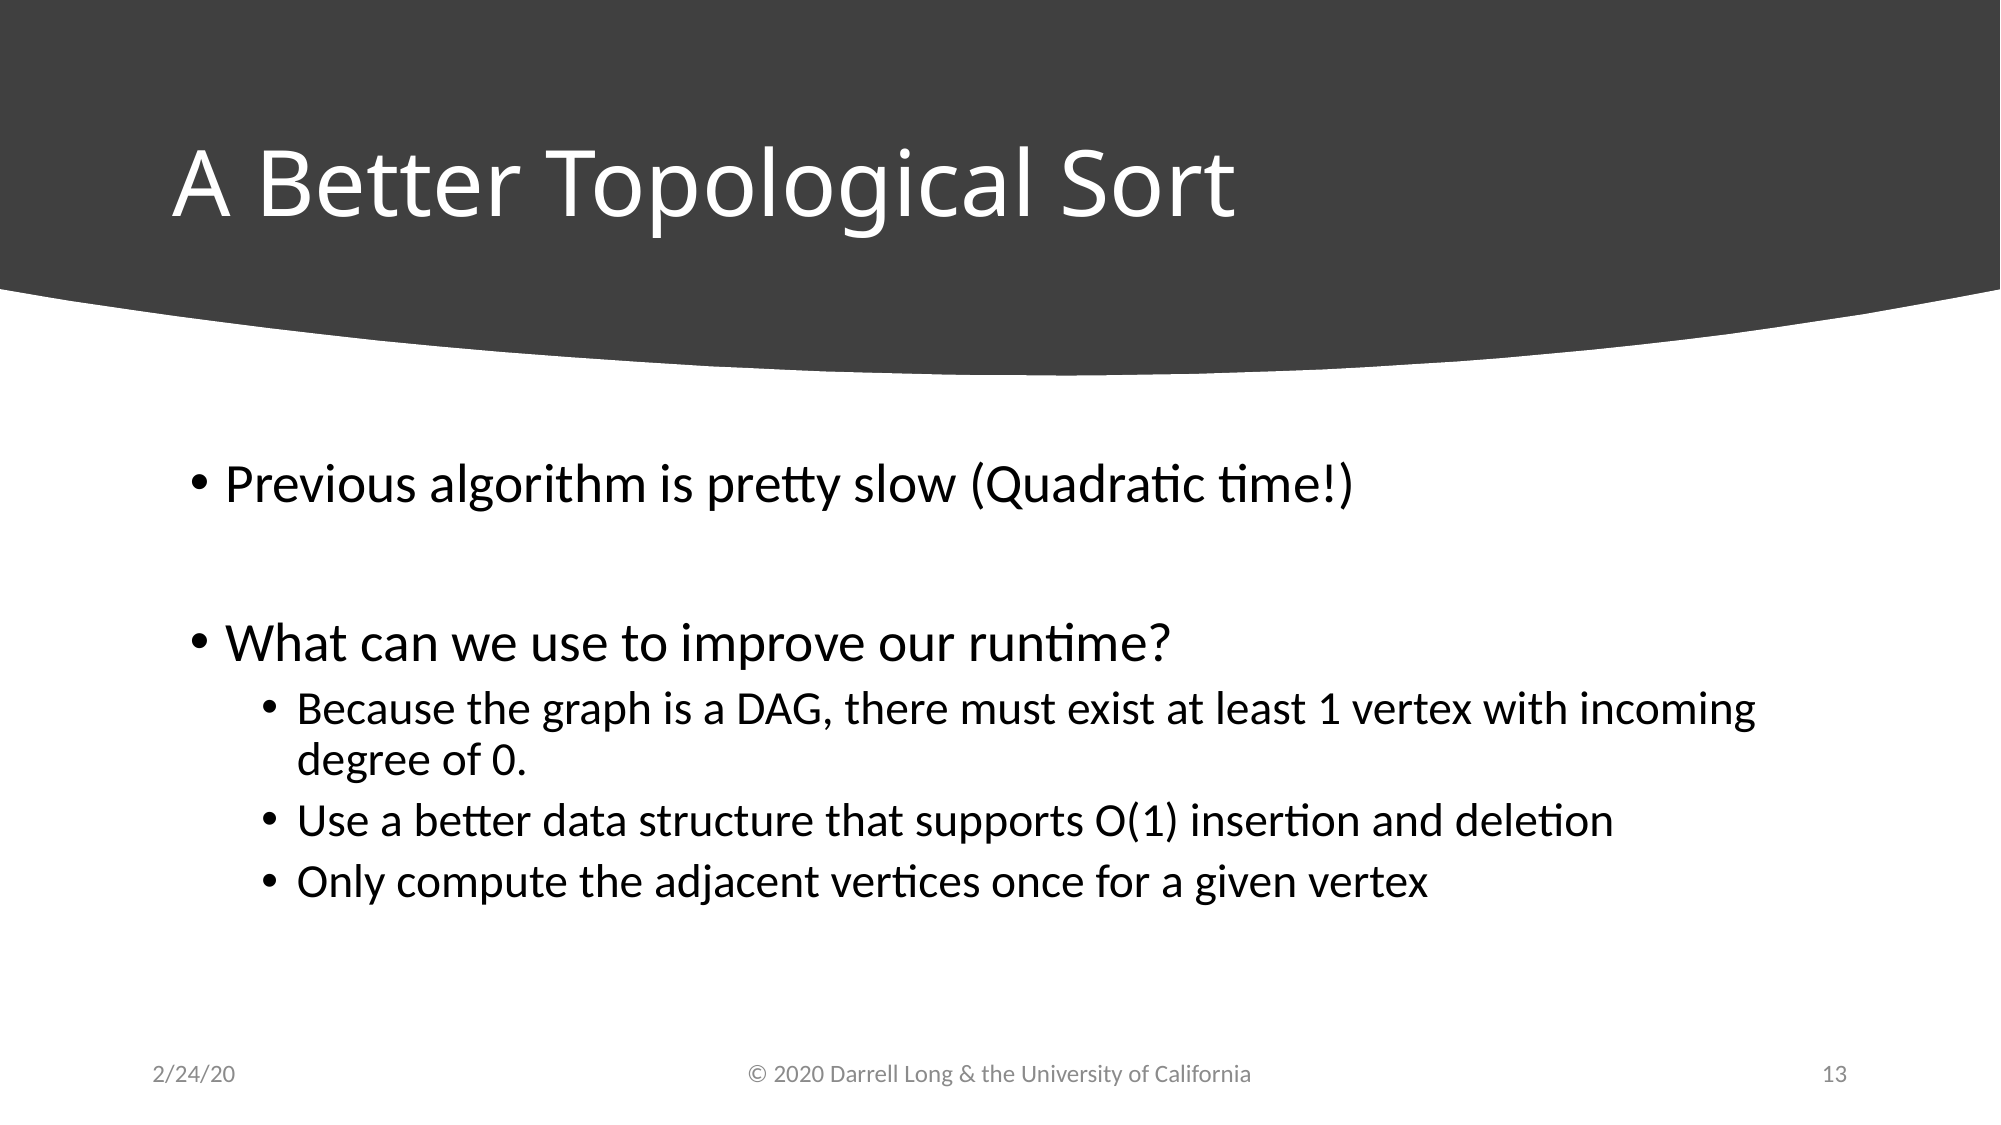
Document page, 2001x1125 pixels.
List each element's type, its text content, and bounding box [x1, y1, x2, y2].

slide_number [137, 1042, 588, 1103]
text_box [0, 289, 2000, 1125]
slide_number 13 [1412, 1042, 1863, 1103]
text_box [0, 0, 2000, 375]
footer © 2020 Darrell Long & the University of California [662, 1042, 1338, 1103]
title A Better Topological Sort [157, 81, 1843, 292]
list Previous algorithm is pretty slow (Quadratic time!) What can we use to improve our runtime? Because the graph is a DAG, there must exist at least 1 vertex with incoming degree of 0. Use a better data structure that supports O(1) insertion and deletion Only compute the adjacent vertices once for a given vertex [175, 447, 1825, 918]
